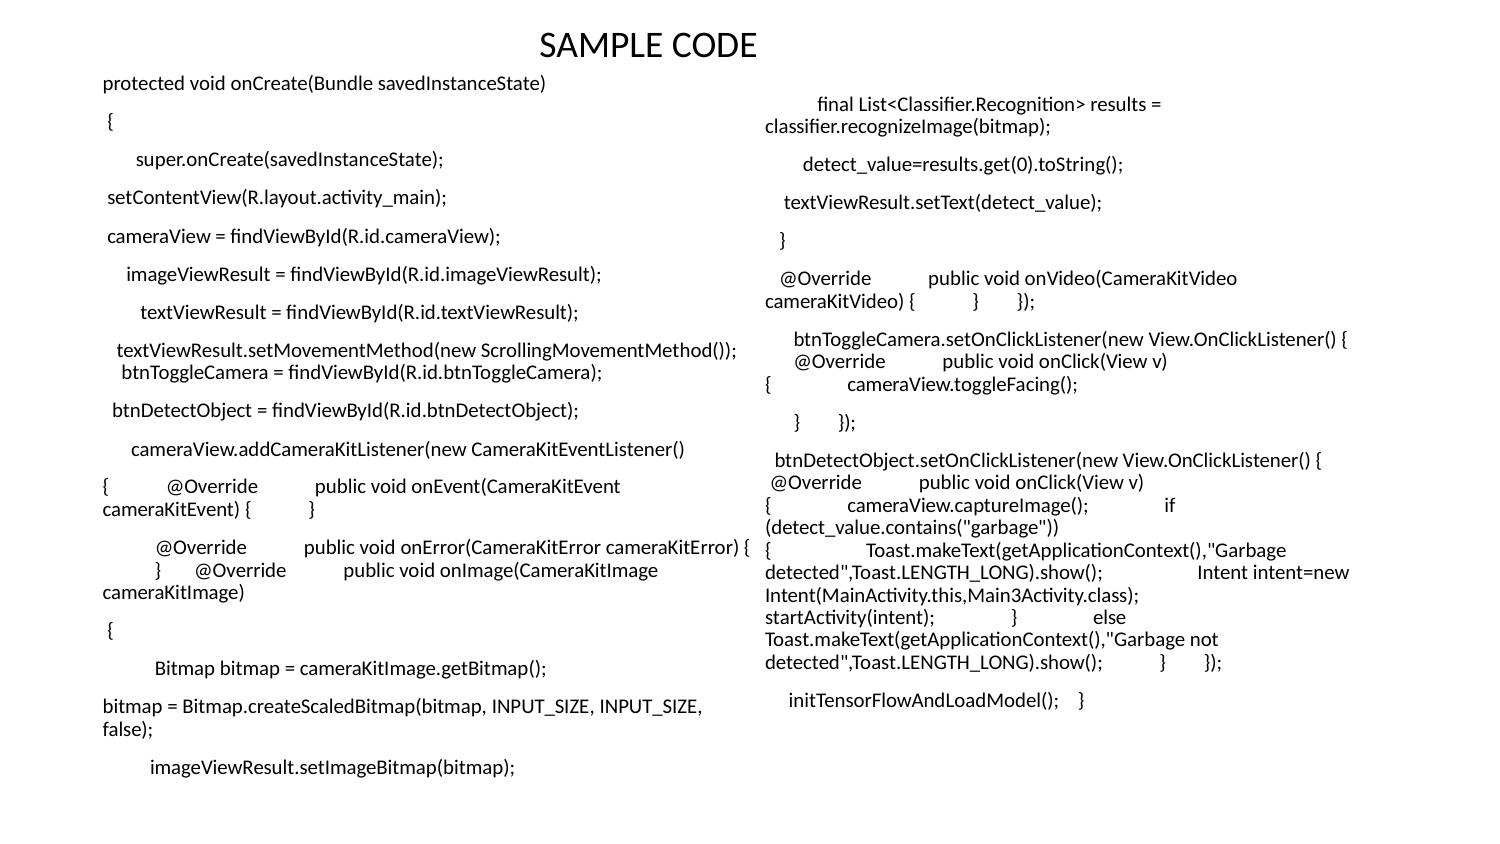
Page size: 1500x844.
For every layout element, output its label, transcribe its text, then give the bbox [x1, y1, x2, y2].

list final List<Classifier.Recognition> results = classifier.recognizeImage(bitmap); detect_value=results.get(0).toString(); textViewResult.setText(detect_value); } @Override public void onVideo(CameraKitVideo cameraKitVideo) { } }); btnToggleCamera.setOnClickListener(new View.OnClickListener() { @Override public void onClick(View v) { cameraView.toggleFacing(); } }); btnDetectObject.setOnClickListener(new View.OnClickListener() { @Override public void onClick(View v) { cameraView.captureImage(); if (detect_value.contains("garbage")) { Toast.makeText(getApplicationContext(),"Garbage detected",Toast.LENGTH_LONG).show(); Intent intent=new Intent(MainActivity.this,Main3Activity.class); startActivity(intent); } else Toast.makeText(getApplicationContext(),"Garbage not detected",Toast.LENGTH_LONG).show(); } }); initTensorFlowAndLoadModel(); } [750, 85, 1388, 621]
list protected void onCreate(Bundle savedInstanceState) { super.onCreate(savedInstanceState); setContentView(R.layout.activity_main); cameraView = findViewById(R.id.cameraView); imageViewResult = findViewById(R.id.imageViewResult); textViewResult = findViewById(R.id.textViewResult); textViewResult.setMovementMethod(new ScrollingMovementMethod()); btnToggleCamera = findViewById(R.id.btnToggleCamera); btnDetectObject = findViewById(R.id.btnDetectObject); cameraView.addCameraKitListener(new CameraKitEventListener() { @Override public void onEvent(CameraKitEvent cameraKitEvent) { } @Override public void onError(CameraKitError cameraKitError) { } @Override public void onImage(CameraKitImage cameraKitImage) { Bitmap bitmap = cameraKitImage.getBitmap(); bitmap = Bitmap.createScaledBitmap(bitmap, INPUT_SIZE, INPUT_SIZE, false); imageViewResult.setImageBitmap(bitmap); [87, 65, 771, 788]
text_box SAMPLE CODE [524, 12, 783, 73]
